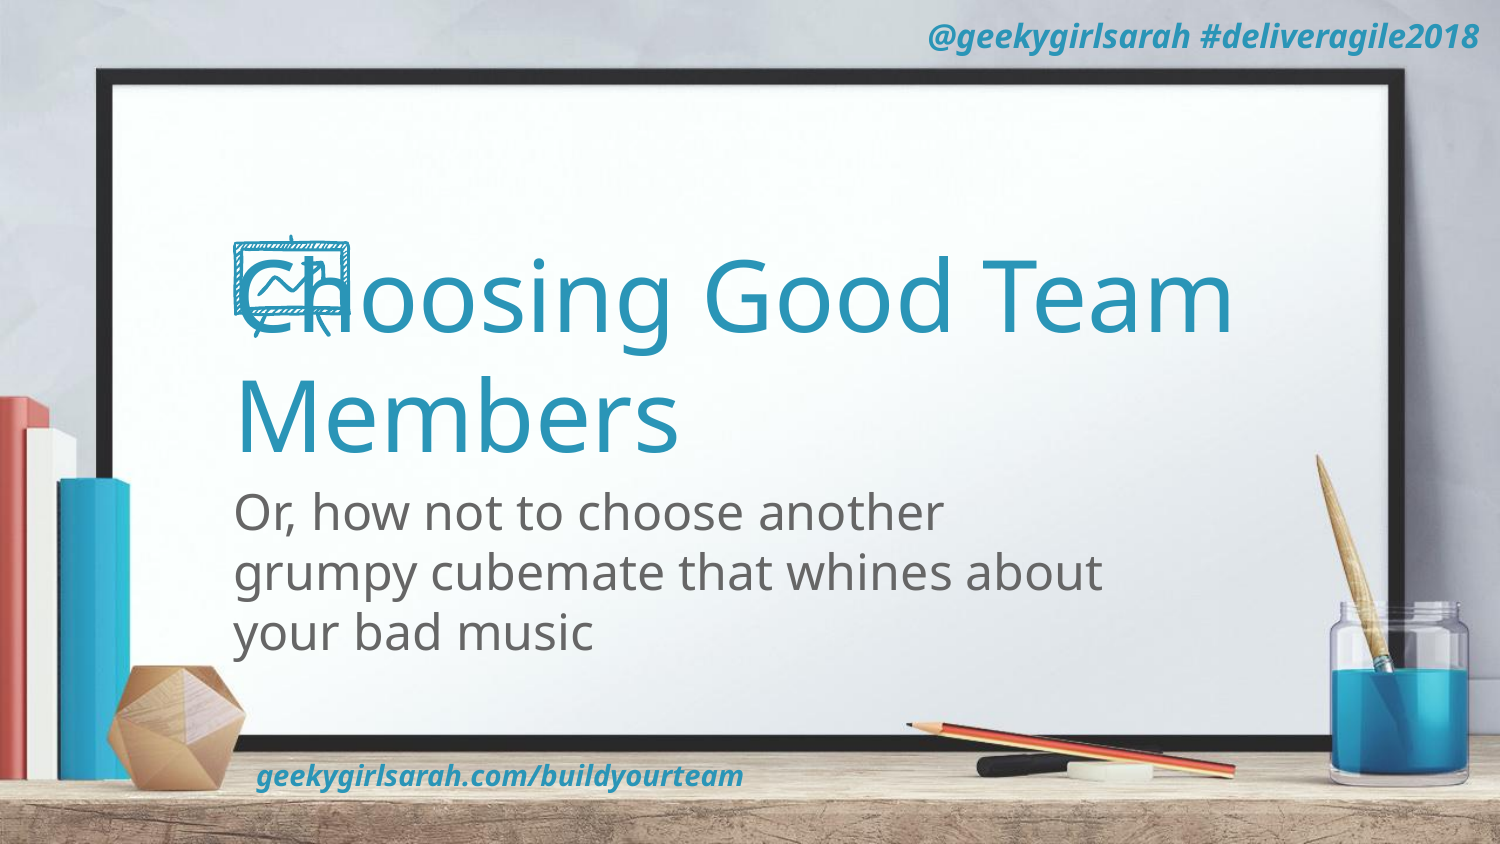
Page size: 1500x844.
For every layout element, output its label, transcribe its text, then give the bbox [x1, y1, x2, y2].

subtitle Or, how not to choose another grumpy cubemate that whines about your bad music [218, 465, 1121, 595]
title Choosing Good Team Members [218, 297, 1343, 488]
picture [0, 0, 1500, 844]
text_box [233, 234, 351, 338]
